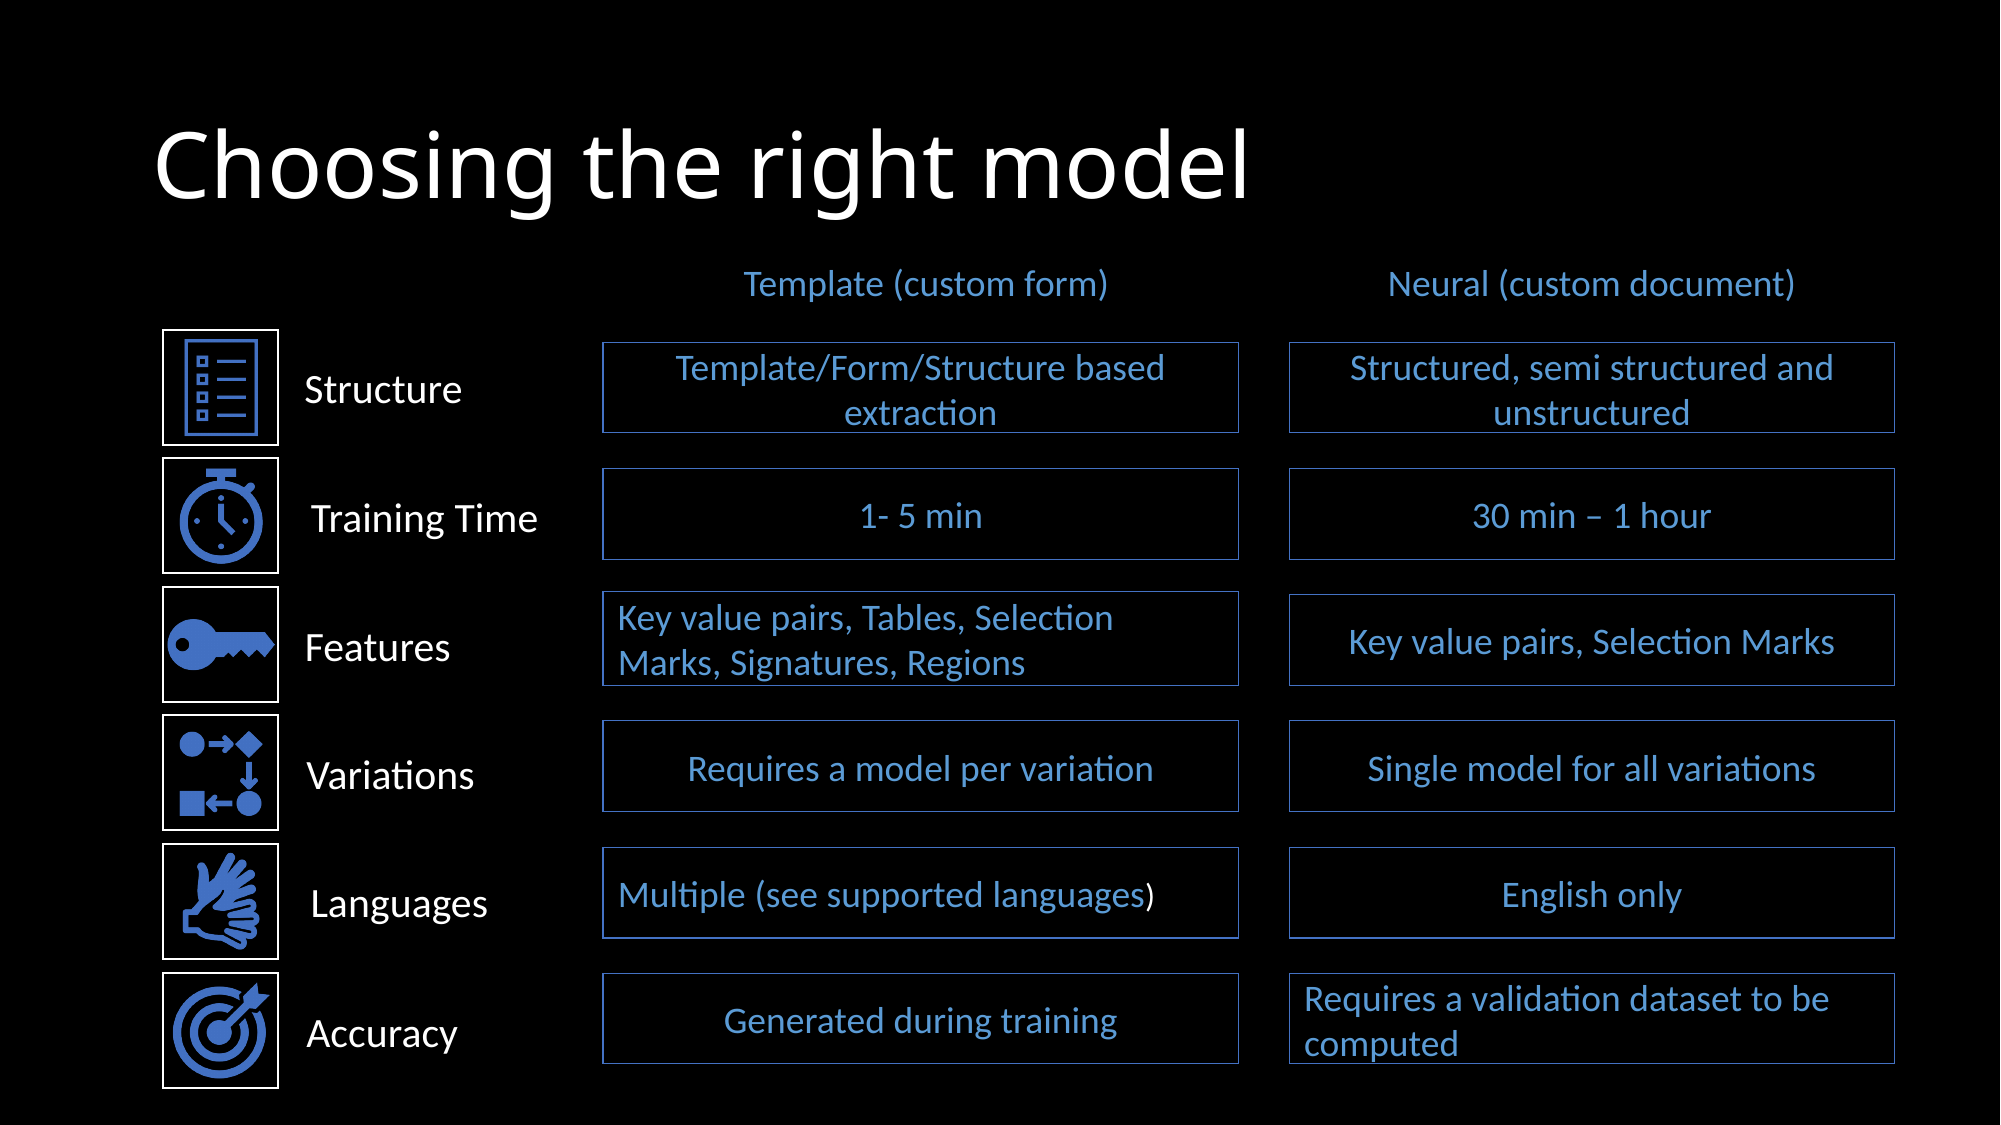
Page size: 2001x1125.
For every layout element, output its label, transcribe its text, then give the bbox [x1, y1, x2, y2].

text_box Requires a validation dataset to be computed [1289, 973, 1895, 1064]
text_box [162, 714, 279, 831]
text_box Accuracy [306, 1005, 459, 1056]
text_box [162, 329, 279, 446]
text_box Template (custom form) [647, 251, 1206, 312]
text_box [162, 843, 279, 960]
text_box English only [1289, 847, 1895, 939]
text_box Single model for all variations [1289, 720, 1895, 812]
text_box [162, 972, 279, 1089]
text_box Structure [304, 362, 463, 413]
text_box Variations [306, 747, 475, 798]
text_box 1- 5 min [602, 468, 1239, 560]
text_box Training Time [310, 490, 539, 541]
text_box Template/Form/Structure based extraction [602, 342, 1239, 433]
title Choosing the right model [137, 59, 1863, 278]
text_box [162, 457, 279, 574]
text_box Features [304, 619, 451, 670]
text_box Structured, semi structured and unstructured [1289, 342, 1895, 433]
text_box Multiple (see supported languages) [602, 847, 1239, 939]
text_box Generated during training [602, 973, 1239, 1064]
text_box Key value pairs, Selection Marks [1289, 594, 1895, 686]
text_box Requires a model per variation [602, 720, 1239, 812]
text_box [162, 586, 279, 703]
text_box Languages [310, 876, 489, 927]
text_box Neural (custom document) [1312, 251, 1872, 312]
text_box Key value pairs, Tables, Selection Marks, Signatures, Regions [602, 591, 1239, 686]
text_box 30 min – 1 hour [1289, 468, 1895, 560]
